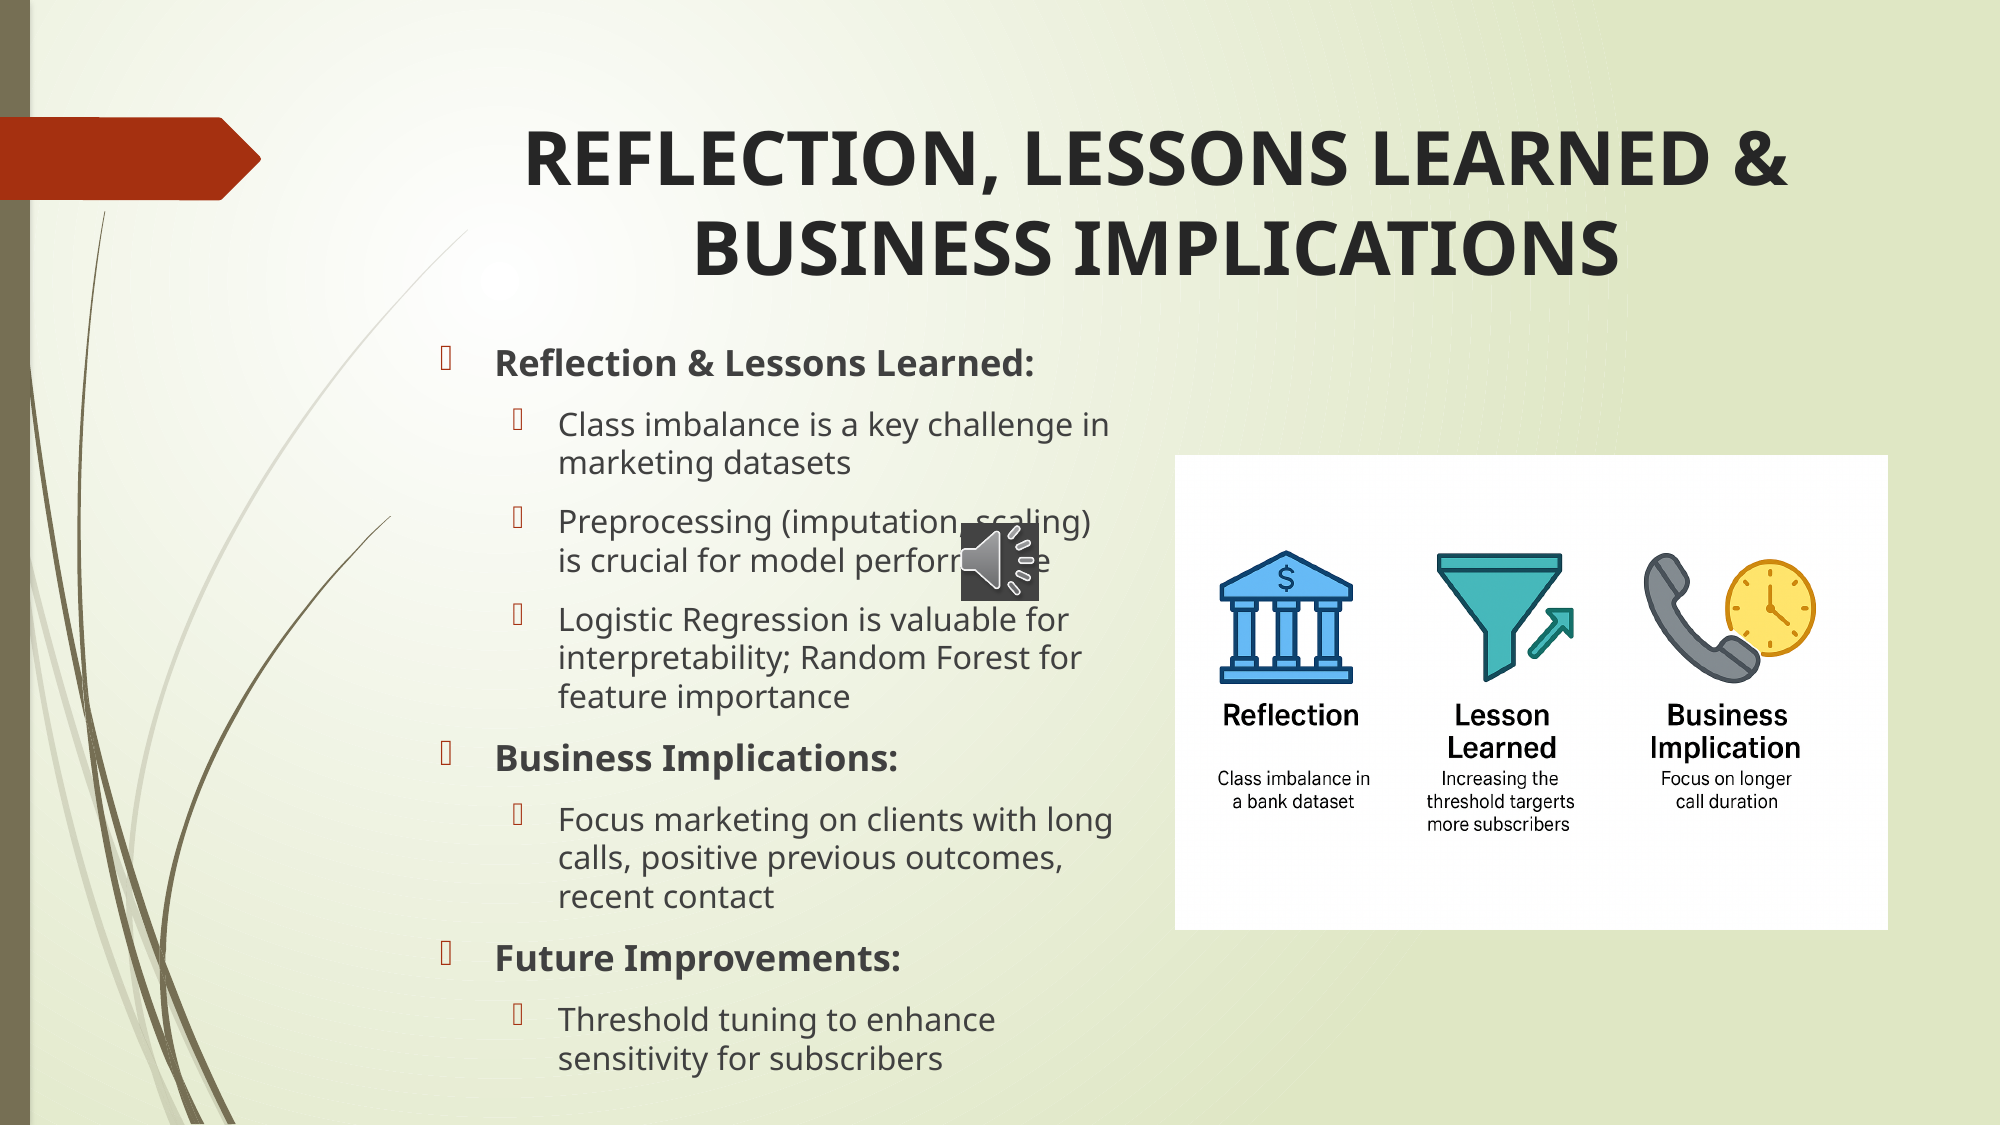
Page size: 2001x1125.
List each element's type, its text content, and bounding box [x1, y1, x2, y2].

picture [959, 522, 1040, 603]
title REFLECTION, LESSONS LEARNED & BUSINESS IMPLICATIONS [425, 102, 1888, 313]
list Reflection & Lessons Learned: Class imbalance is a key challenge in marketing datasets Preprocessing (imputation, scaling) is crucial for model performance Logistic Regression is valuable for interpretability; Random Forest for feature importance Business Implications: Focus marketing on clients with long calls, positive previous outcomes, recent contact Future Improvements: Threshold tuning to enhance sensitivity for subscribers [424, 332, 1138, 1089]
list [1175, 455, 1888, 931]
